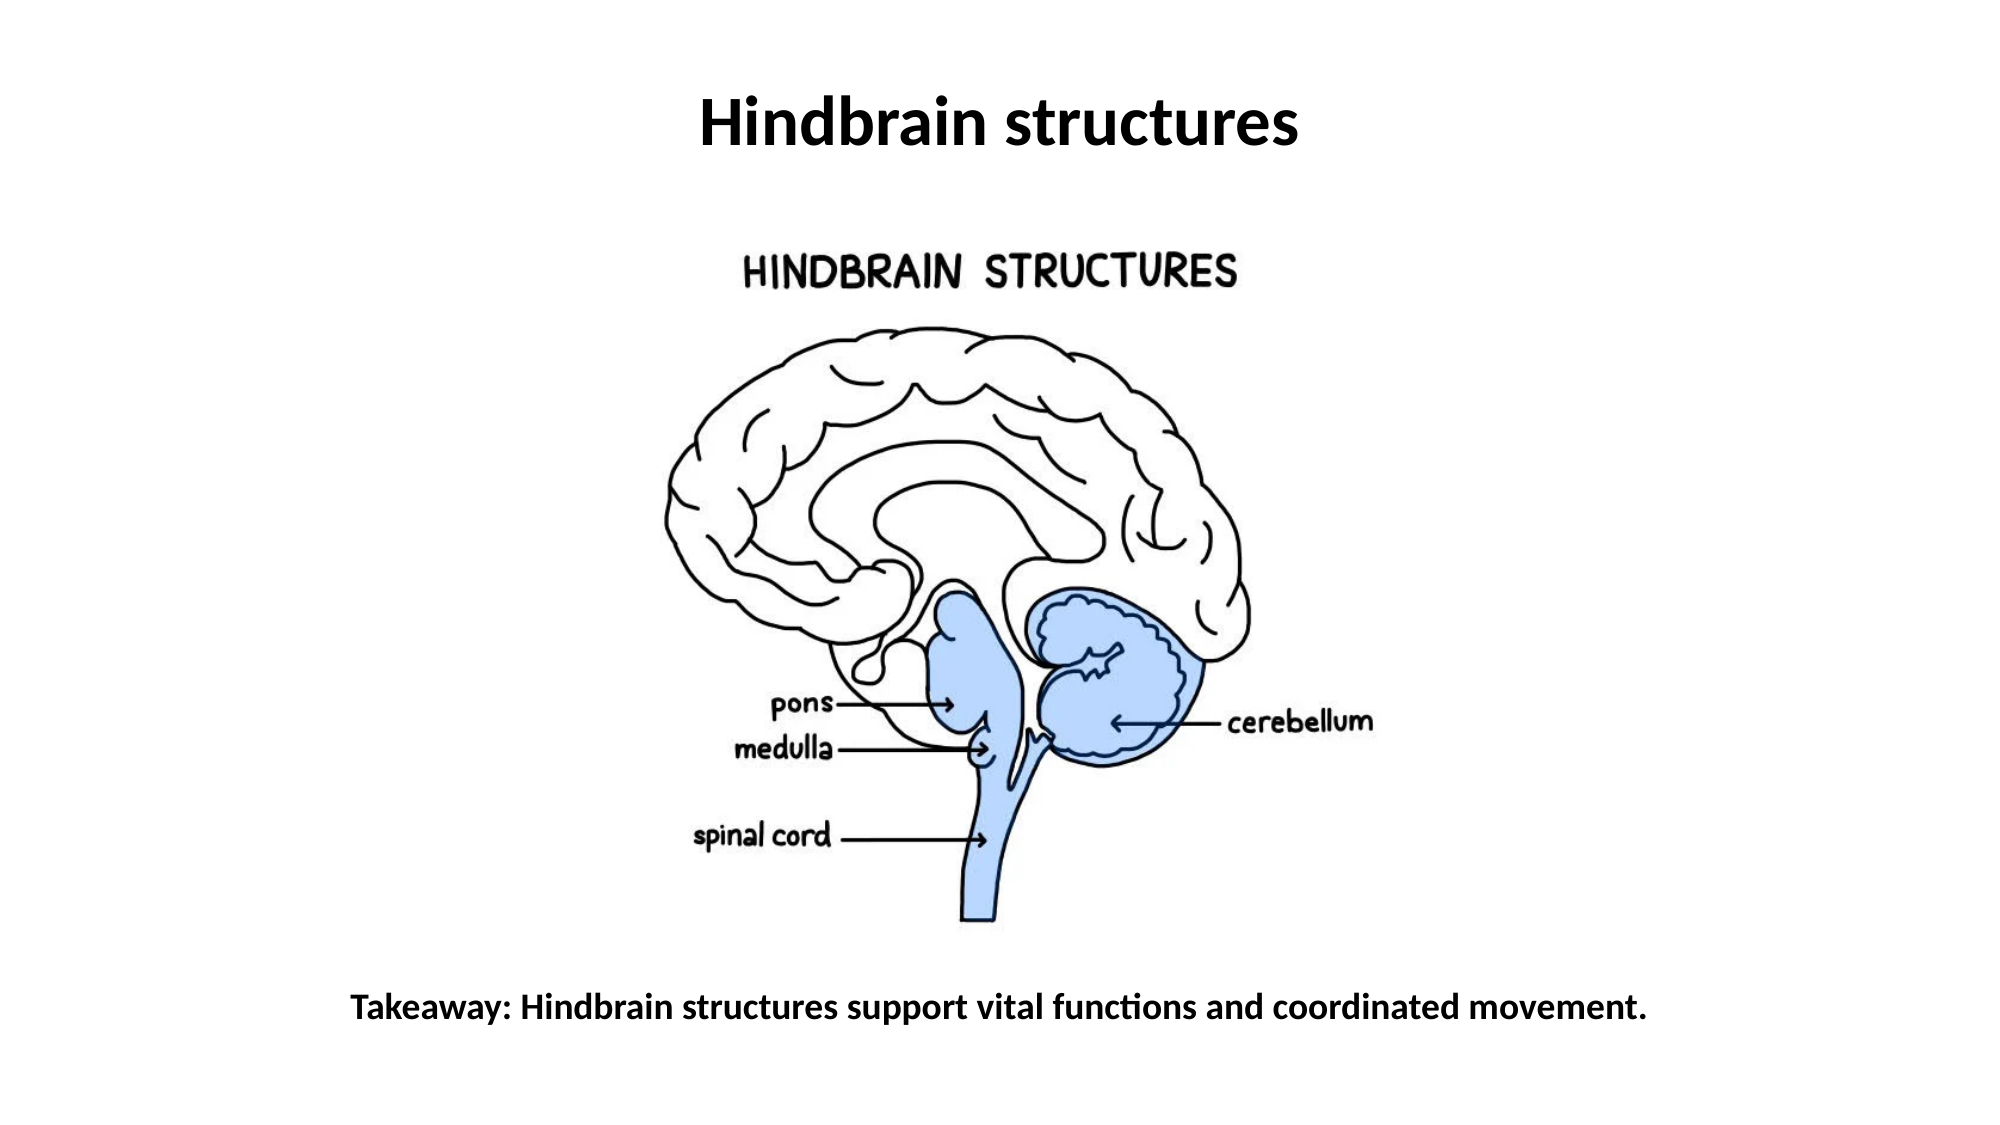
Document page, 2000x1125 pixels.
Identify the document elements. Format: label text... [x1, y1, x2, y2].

picture [545, 194, 1455, 953]
text_box Takeaway: Hindbrain structures support vital functions and coordinated movement. [335, 974, 1665, 1035]
text_box Hindbrain structures [684, 67, 1316, 168]
